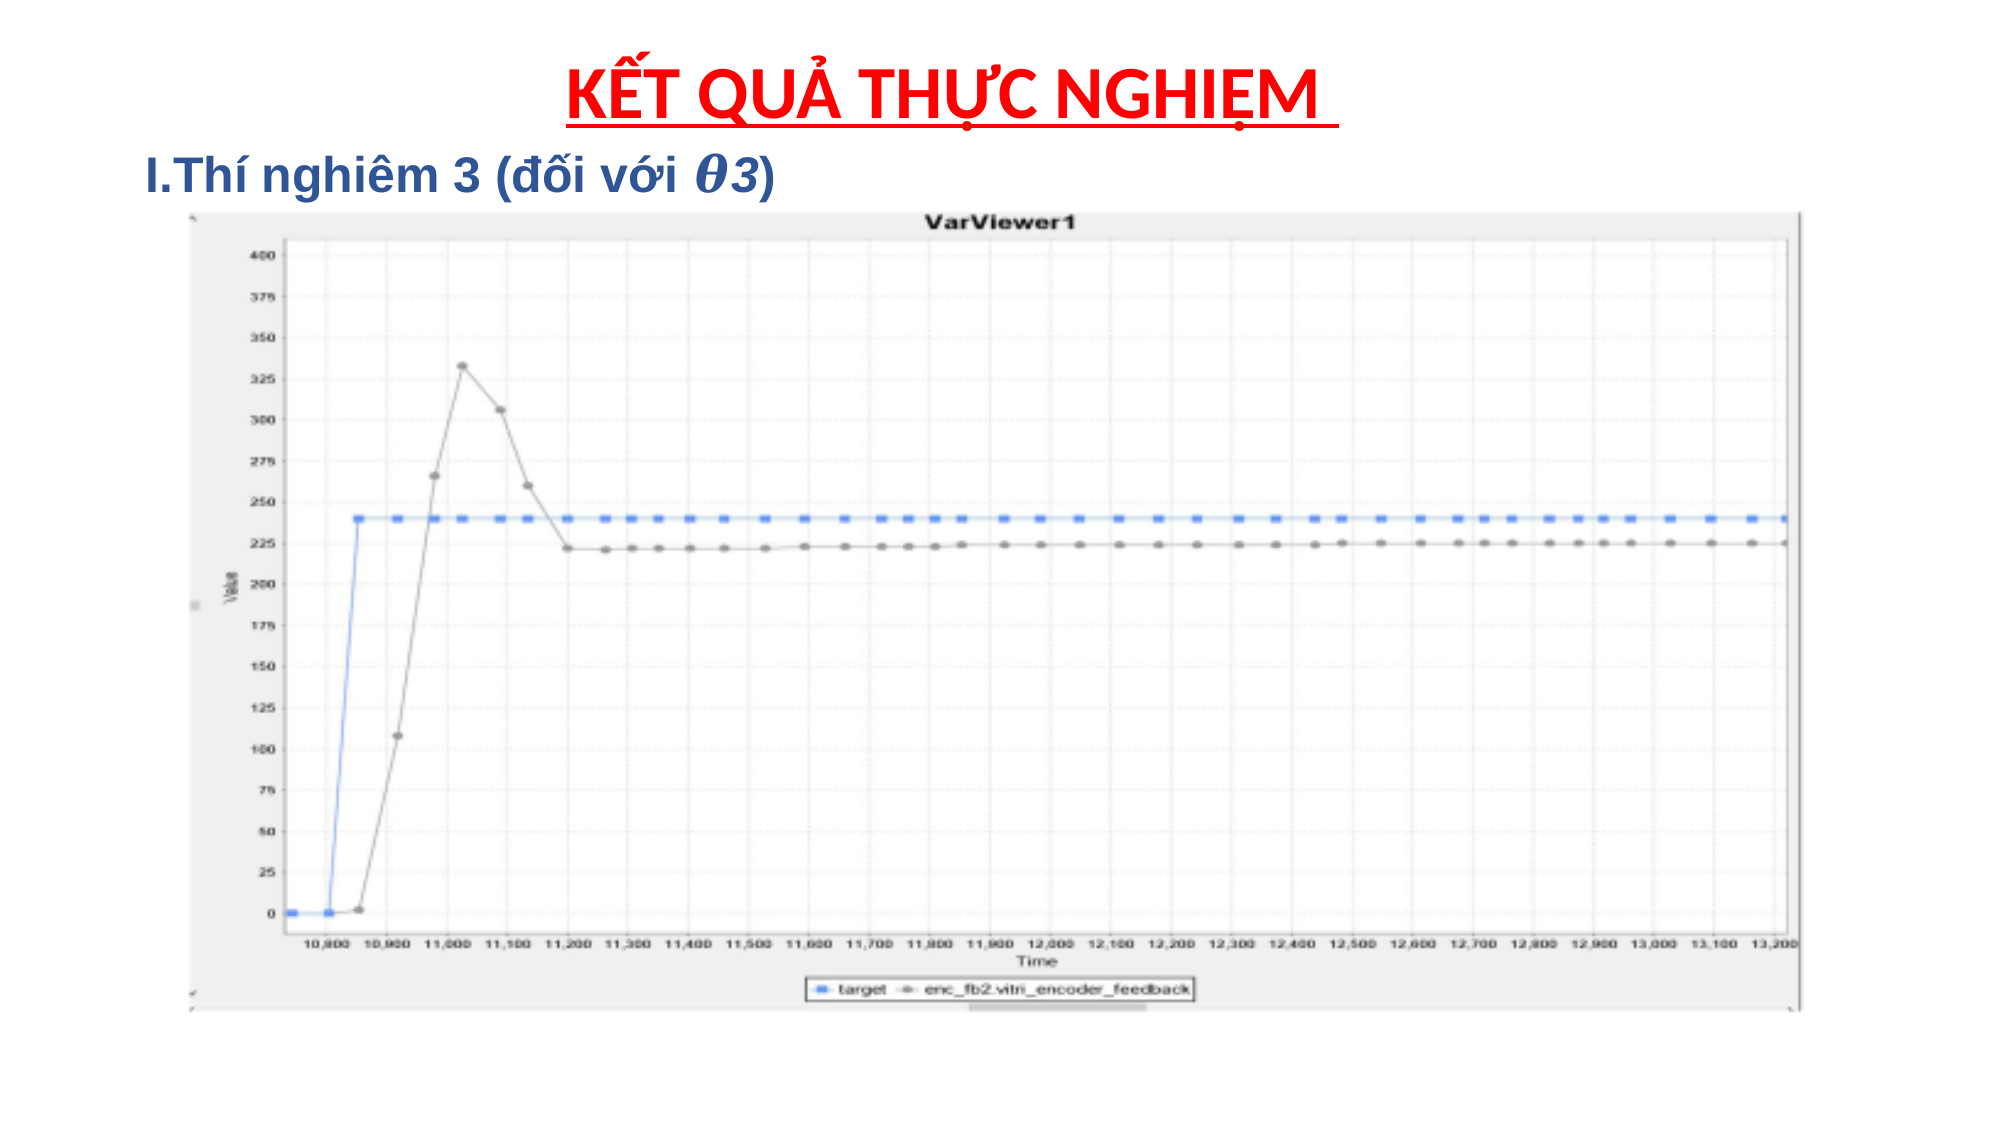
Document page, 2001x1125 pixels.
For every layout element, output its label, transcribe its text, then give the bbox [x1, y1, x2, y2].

text_box I.Thí nghiêm 3 (đối với 𝜽3) [130, 134, 805, 210]
picture [185, 210, 1804, 1020]
text_box KẾT QUẢ THỰC NGHIỆM [185, 36, 1720, 142]
